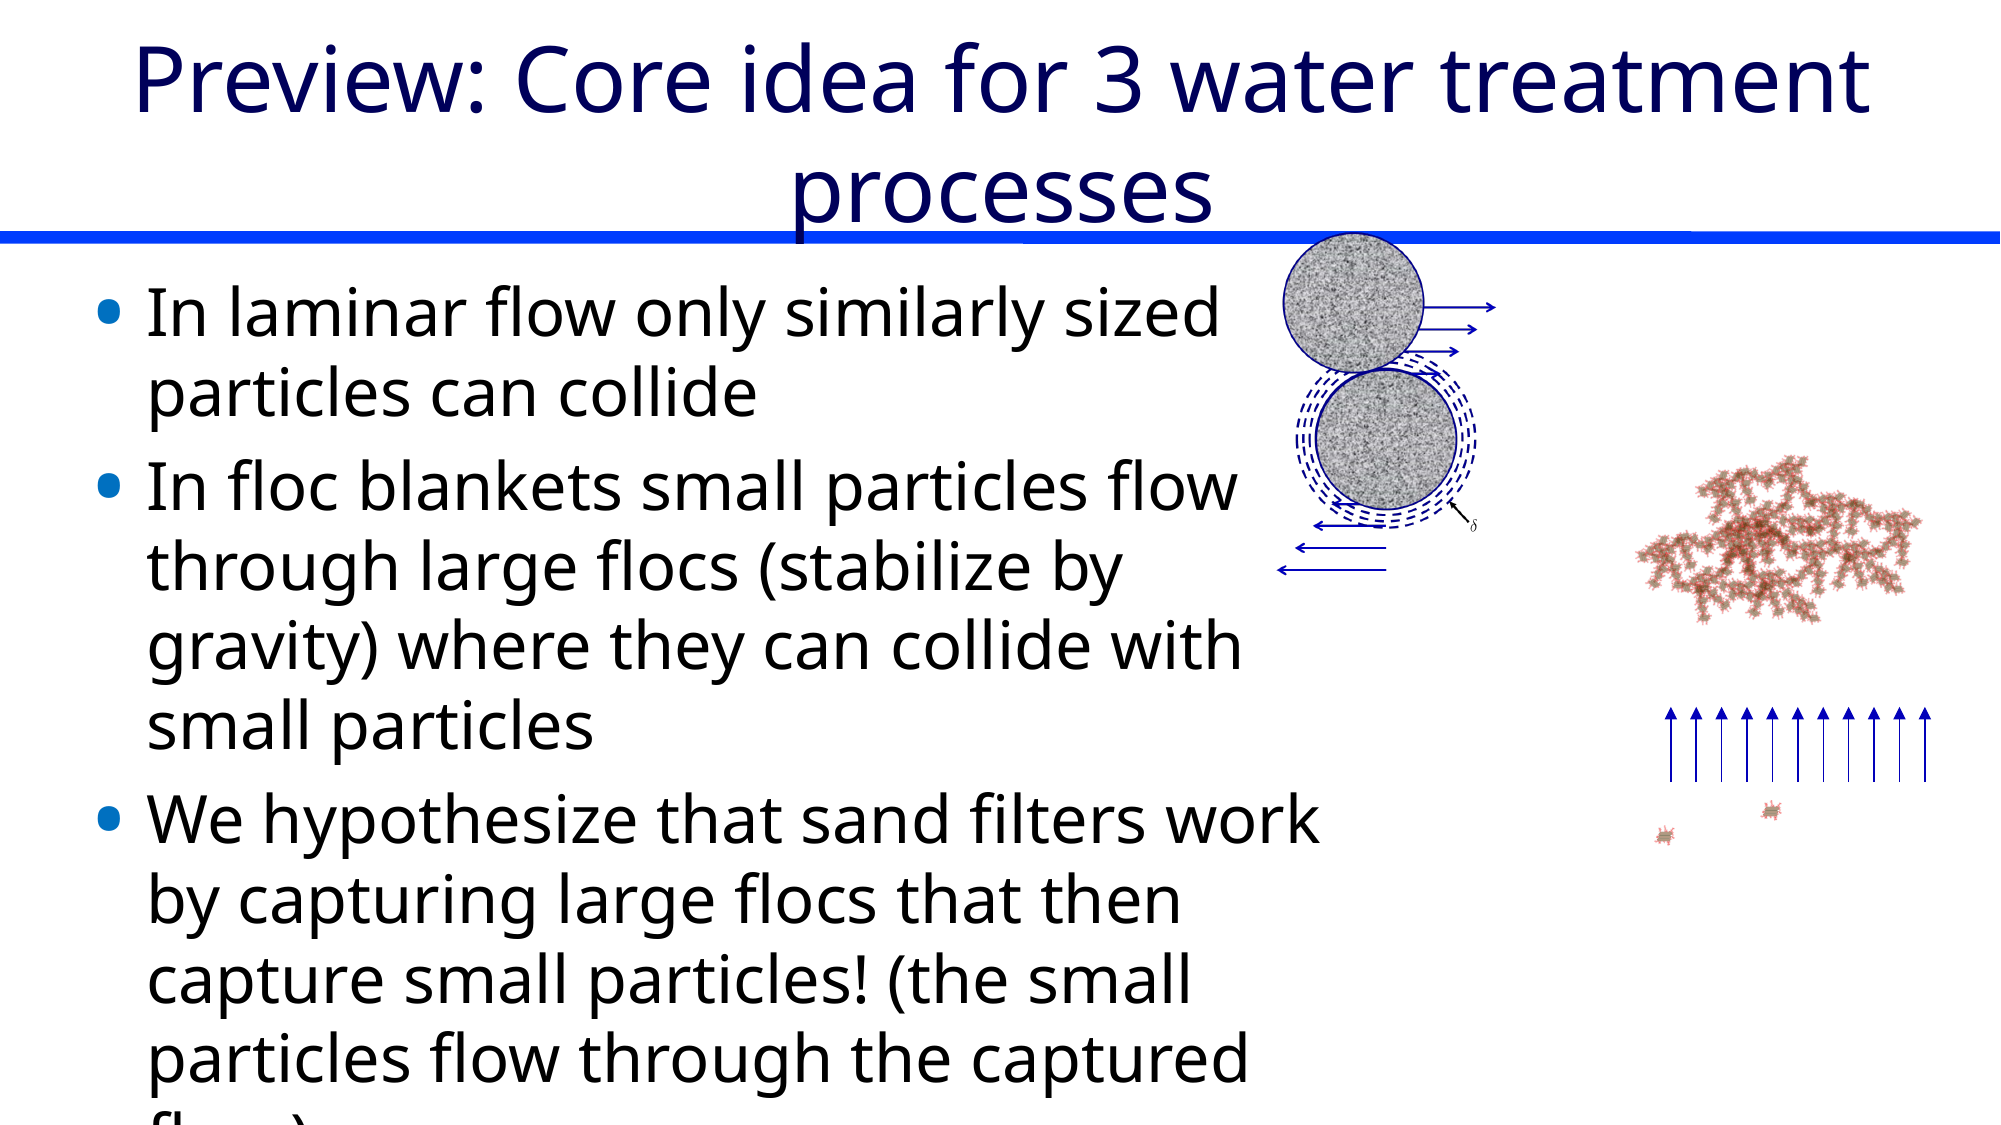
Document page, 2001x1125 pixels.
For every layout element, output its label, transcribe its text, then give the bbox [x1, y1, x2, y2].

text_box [1633, 468, 1926, 783]
list In laminar flow only similarly sized particles can collide In floc blankets small particles flow through large flocs (stabilize by gravity) where they can collide with small particles We hypothesize that sand filters work by capturing large flocs that then capture small particles! (the small particles flow through the captured flocs) [74, 262, 1373, 1006]
picture [1737, 464, 1757, 468]
picture [1266, 232, 1506, 581]
title Preview: Core idea for 3 water treatment processes [75, 37, 1930, 225]
picture [1769, 452, 1810, 468]
picture [1654, 824, 1676, 846]
picture [1760, 799, 1782, 821]
